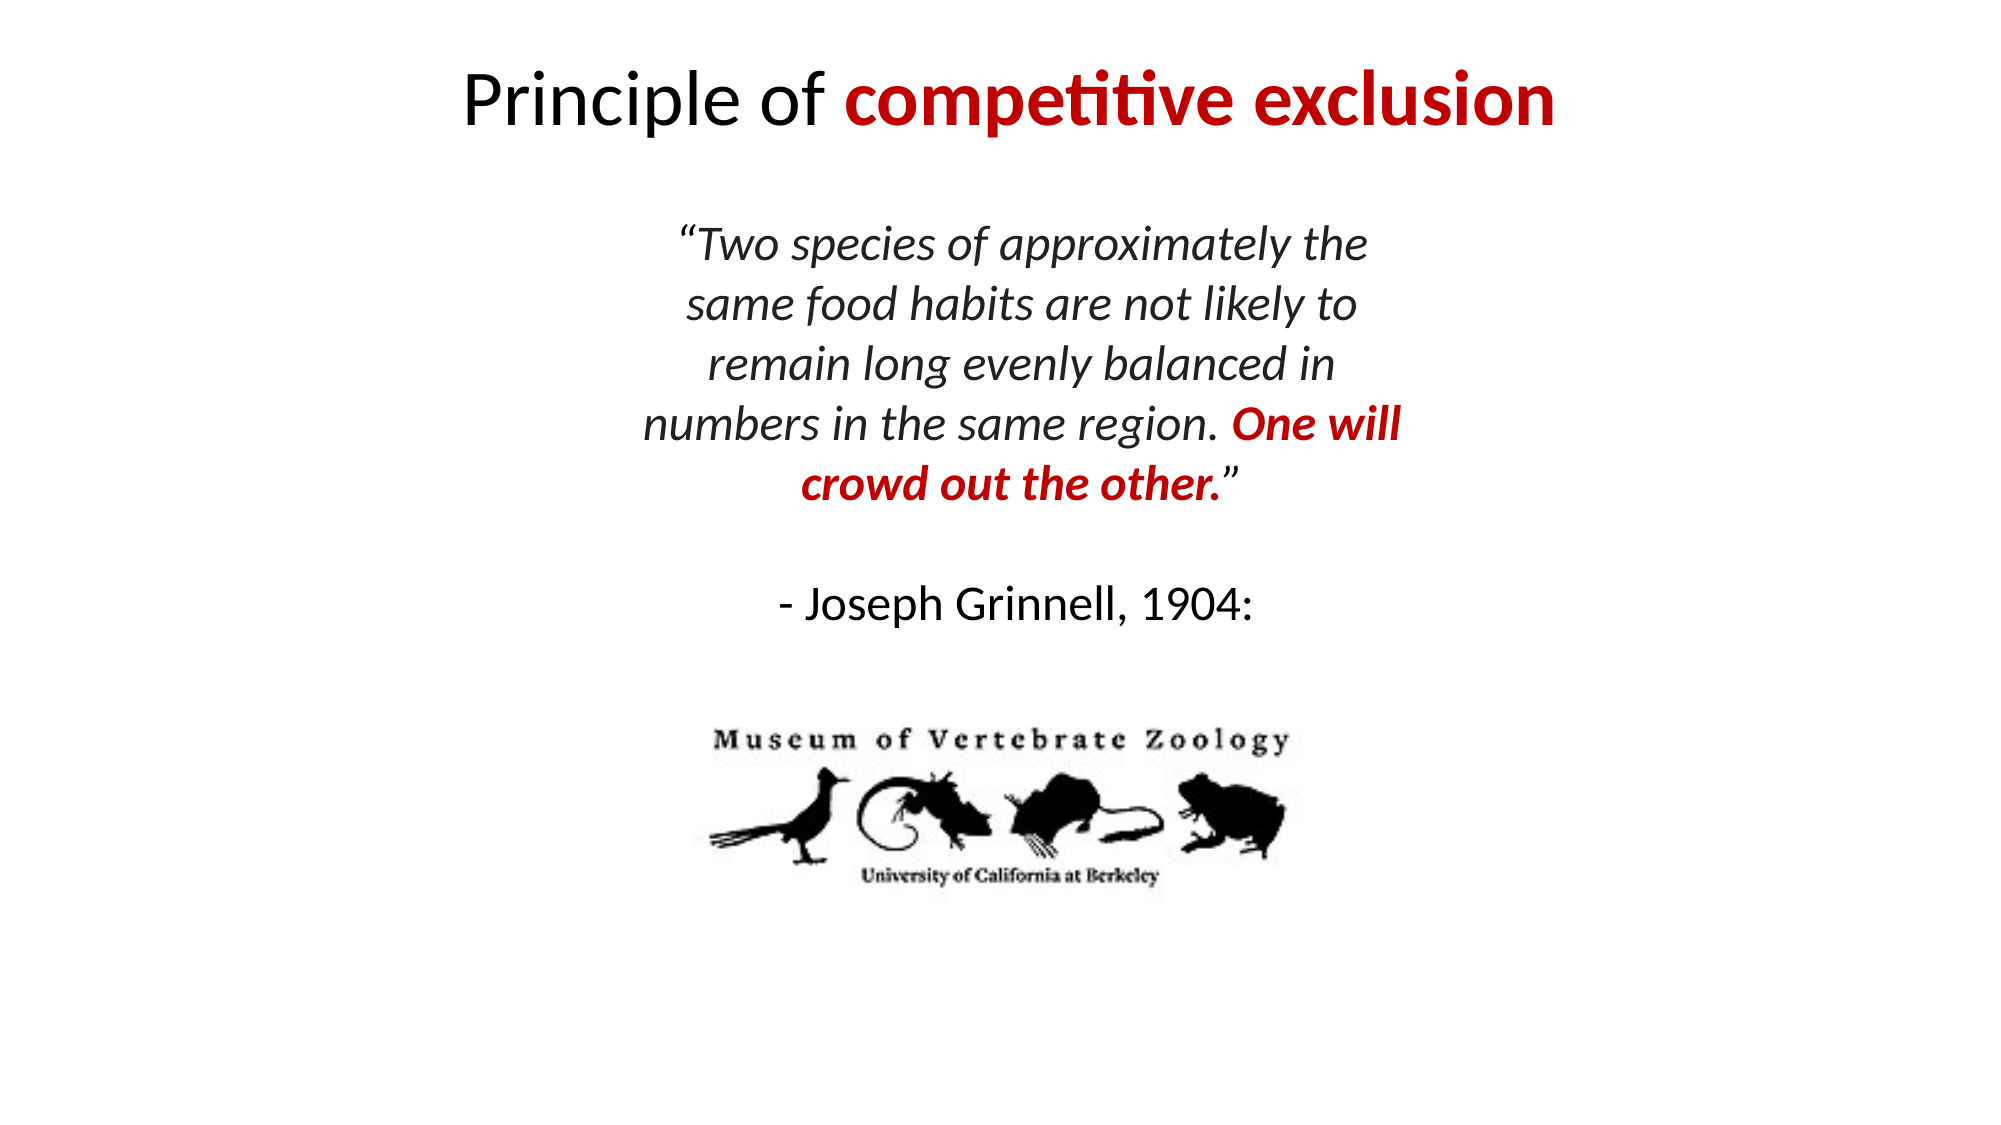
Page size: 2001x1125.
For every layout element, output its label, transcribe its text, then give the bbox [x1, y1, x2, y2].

text_box Principle of competitive exclusion [19, 39, 2000, 149]
text_box “Two species of approximately the same food habits are not likely to remain long evenly balanced in numbers in the same region. One will crowd out the other.” - Joseph Grinnell, 1904: [613, 202, 1431, 638]
picture [693, 650, 1307, 957]
